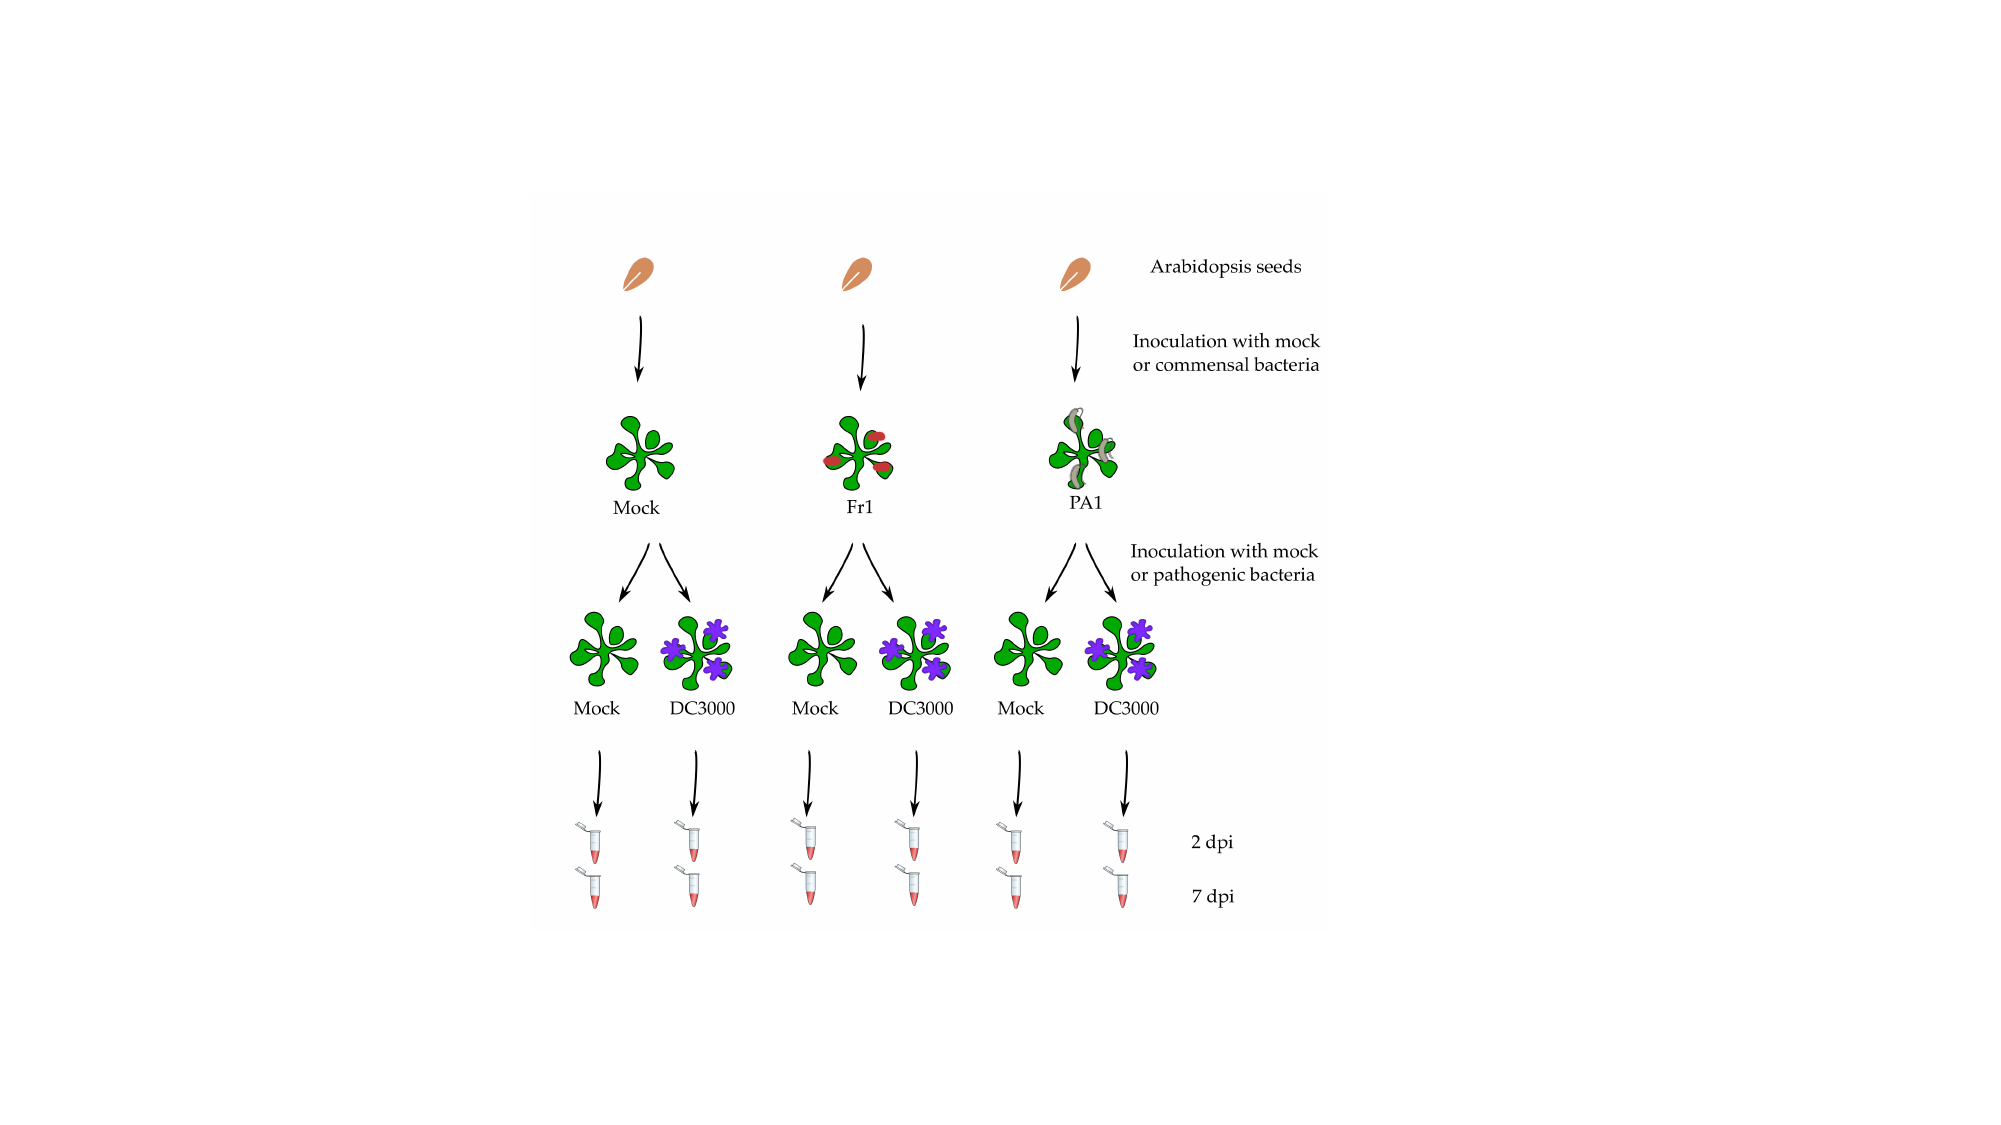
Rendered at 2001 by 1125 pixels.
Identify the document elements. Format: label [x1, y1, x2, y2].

picture [530, 193, 1327, 932]
